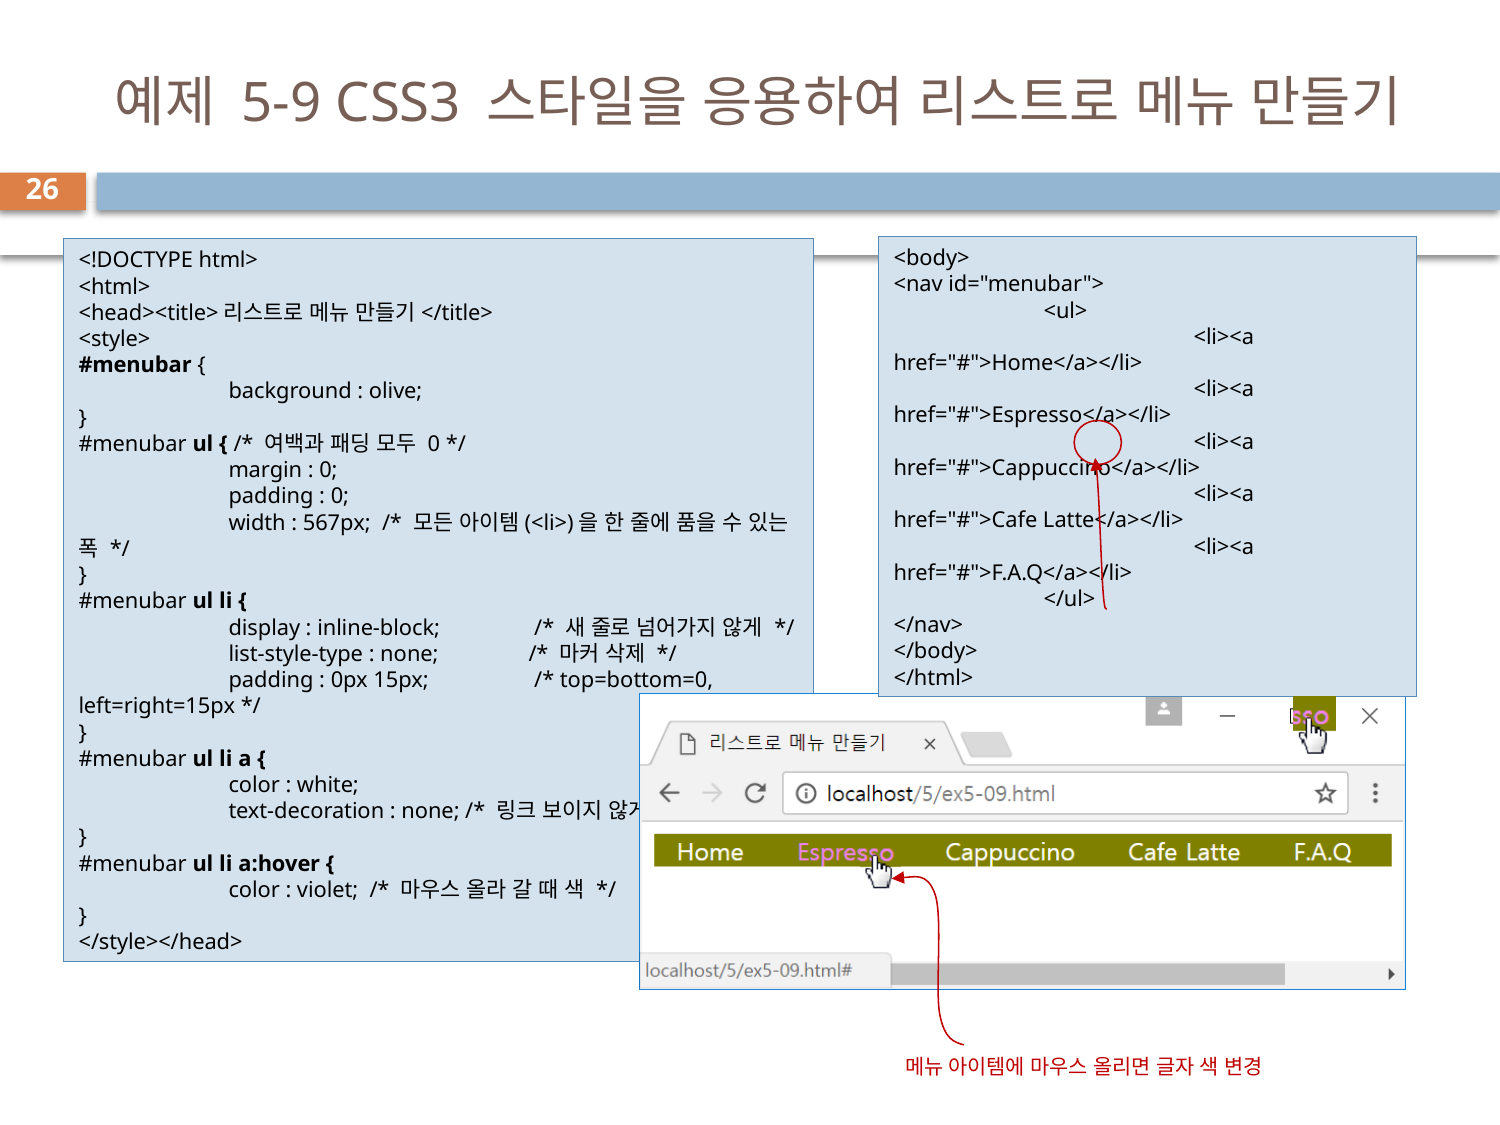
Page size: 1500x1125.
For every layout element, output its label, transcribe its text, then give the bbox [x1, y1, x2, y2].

text_box [1090, 458, 1108, 611]
picture [639, 693, 1407, 990]
text_box [1072, 418, 1123, 466]
text_box [936, 1000, 965, 1046]
text_box <!DOCTYPE html> <html> <head><title>리스트로 메뉴 만들기</title> <style> #menubar { background : olive; } #menubar ul { /* 여백과 패딩 모두 0 */ margin : 0; padding : 0; width : 567px; /* 모든 아이템(<li>)을 한 줄에 품을 수 있는 폭 */ } #menubar ul li { display : inline-block; /* 새 줄로 넘어가지 않게 */ list-style-type : none; /* 마커 삭제 */ padding : 0px 15px; /* top=bottom=0, left=right=15px */ } #menubar ul li a { color : white; text-decoration : none; /* 링크 보이지 않게 */ } #menubar ul li a:hover { color : violet; /* 마우스 올라 갈 때 색 */ } </style></head> [63, 238, 814, 962]
text_box <body> <nav id="menubar"> <ul> <li><a href="#">Home</a></li> <li><a href="#">Espresso</a></li> <li><a href="#">Cappuccino</a></li> <li><a href="#">Cafe Latte</a></li> <li><a href="#">F.A.Q</a></li> </ul> </nav> </body> </html> [878, 236, 1417, 697]
slide_number 26 [0, 170, 87, 211]
text_box 메뉴 아이템에 마우스 올리면 글자 색 변경 [890, 1046, 1278, 1087]
title 예제 5-9 CSS3 스타일을 응용하여 리스트로 메뉴 만들기 [99, 37, 1438, 161]
